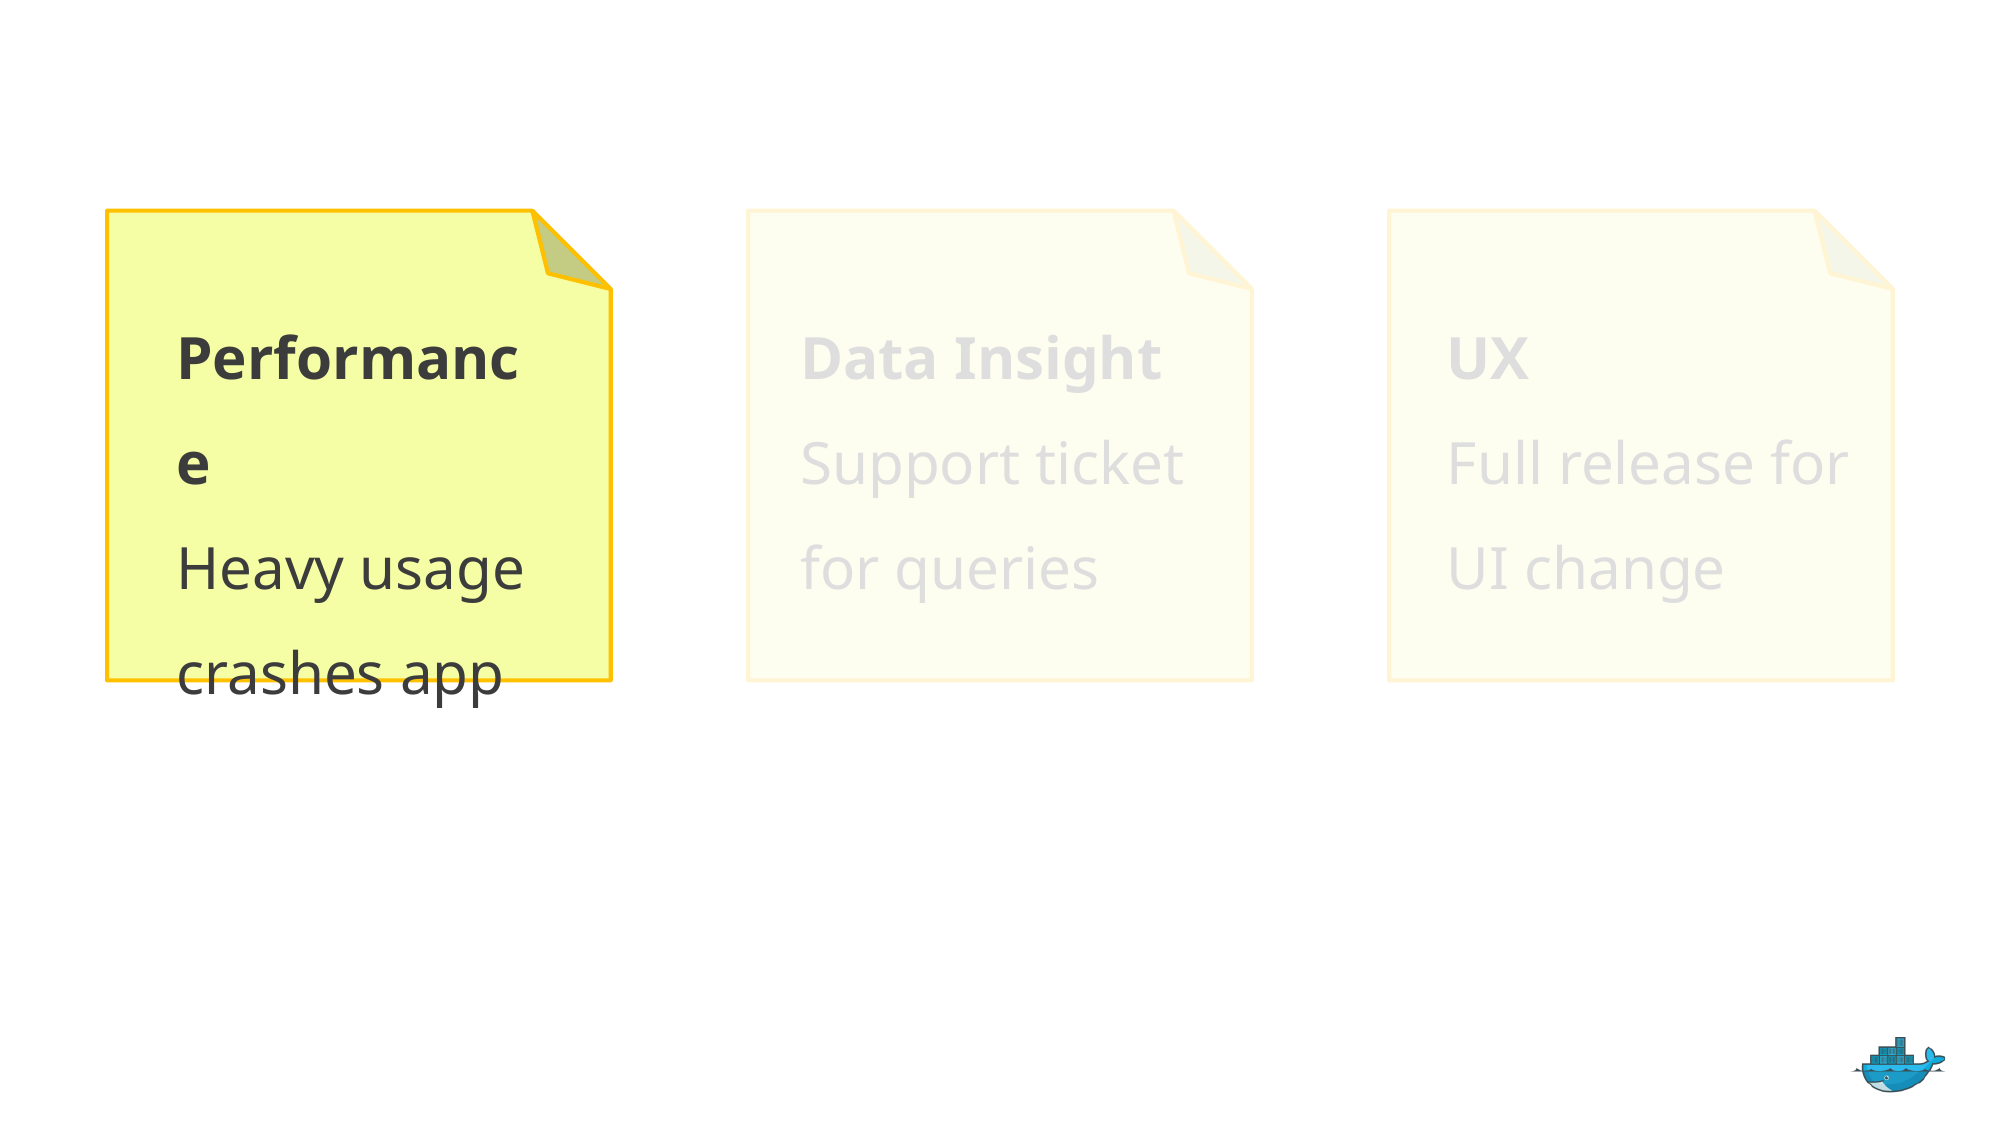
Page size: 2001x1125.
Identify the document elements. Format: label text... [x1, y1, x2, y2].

text_box [718, 141, 2000, 773]
text_box Performance Heavy usage crashes app [161, 278, 557, 714]
picture [1850, 1037, 1946, 1094]
text_box [105, 208, 613, 683]
